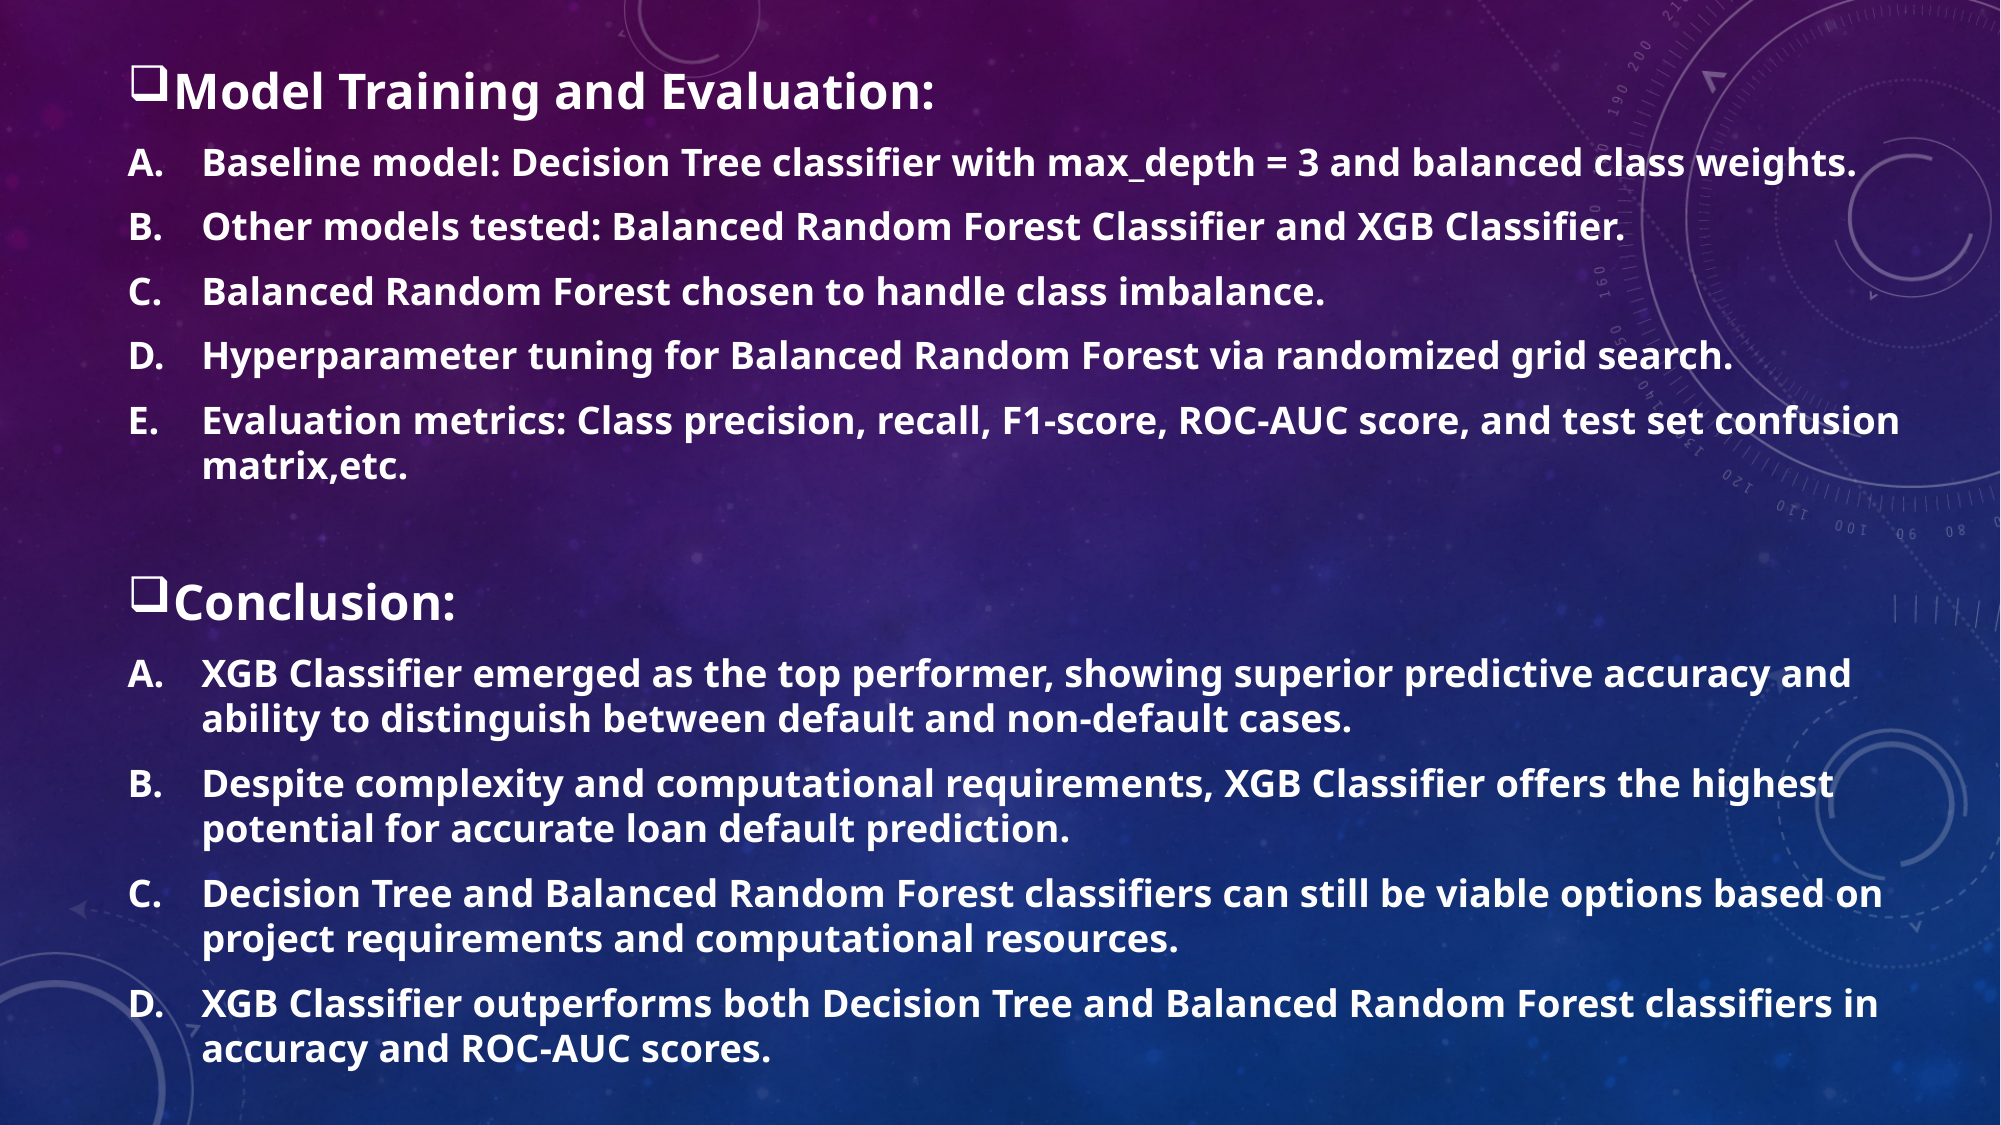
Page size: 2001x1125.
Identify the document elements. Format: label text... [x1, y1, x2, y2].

list Model Training and Evaluation: Baseline model: Decision Tree classifier with max_depth = 3 and balanced class weights. Other models tested: Balanced Random Forest Classifier and XGB Classifier. Balanced Random Forest chosen to handle class imbalance. Hyperparameter tuning for Balanced Random Forest via randomized grid search. Evaluation metrics: Class precision, recall, F1-score, ROC-AUC score, and test set confusion matrix,etc. Conclusion: XGB Classifier emerged as the top performer, showing superior predictive accuracy and ability to distinguish between default and non-default cases. Despite complexity and computational requirements, XGB Classifier offers the highest potential for accurate loan default prediction. Decision Tree and Balanced Random Forest classifiers can still be viable options based on project requirements and computational resources. XGB Classifier outperforms both Decision Tree and Balanced Random Forest classifiers in accuracy and ROC-AUC scores. [112, 52, 1927, 1079]
picture [0, 0, 2001, 1125]
